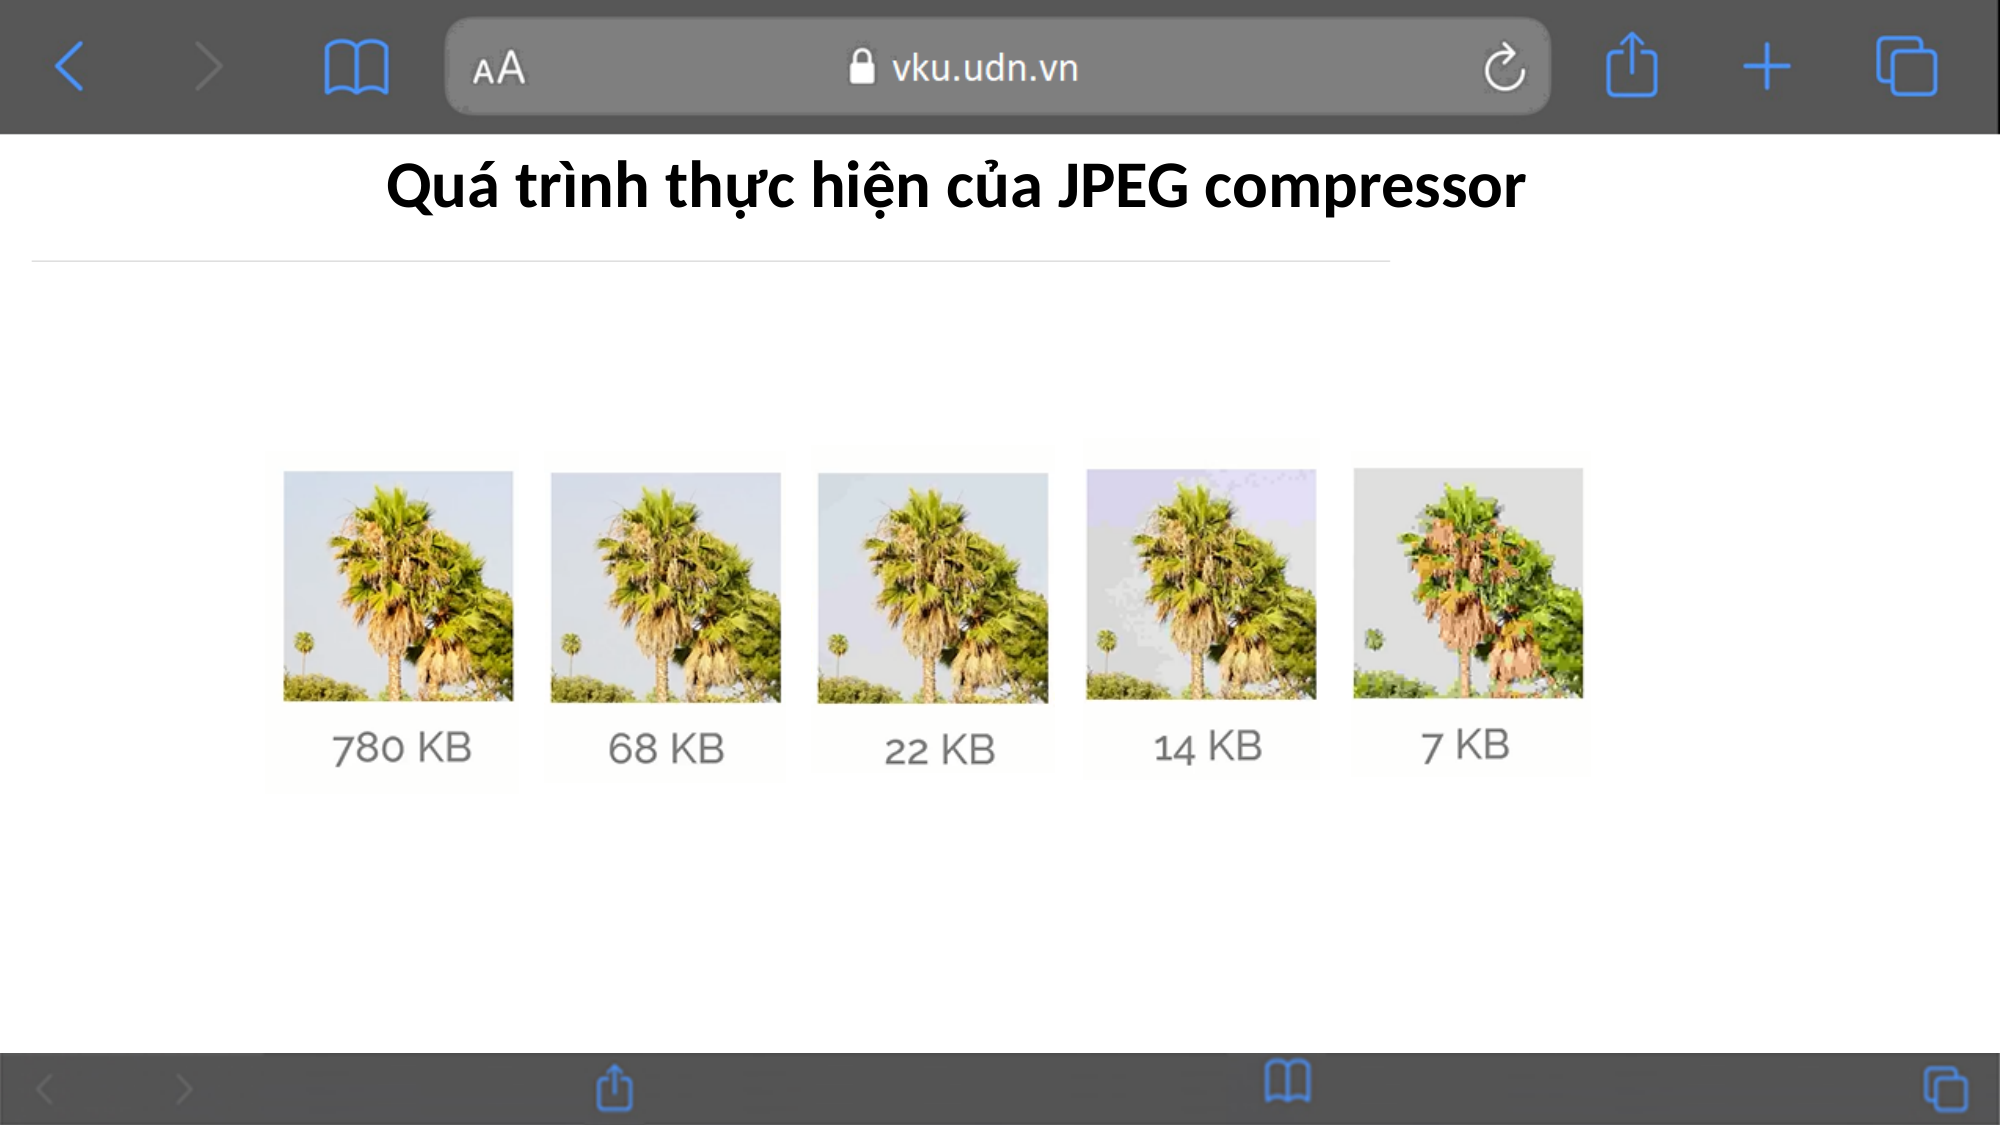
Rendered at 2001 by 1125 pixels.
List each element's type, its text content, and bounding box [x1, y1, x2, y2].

picture [1351, 451, 1591, 777]
text_box Quá trình thực hiện của JPEG compressor [371, 136, 2000, 229]
picture [1083, 438, 1320, 780]
picture [265, 451, 519, 794]
picture [0, 1053, 2000, 1125]
picture [0, 242, 1414, 273]
picture [811, 445, 1055, 773]
picture [544, 451, 786, 783]
picture [0, 0, 2000, 136]
